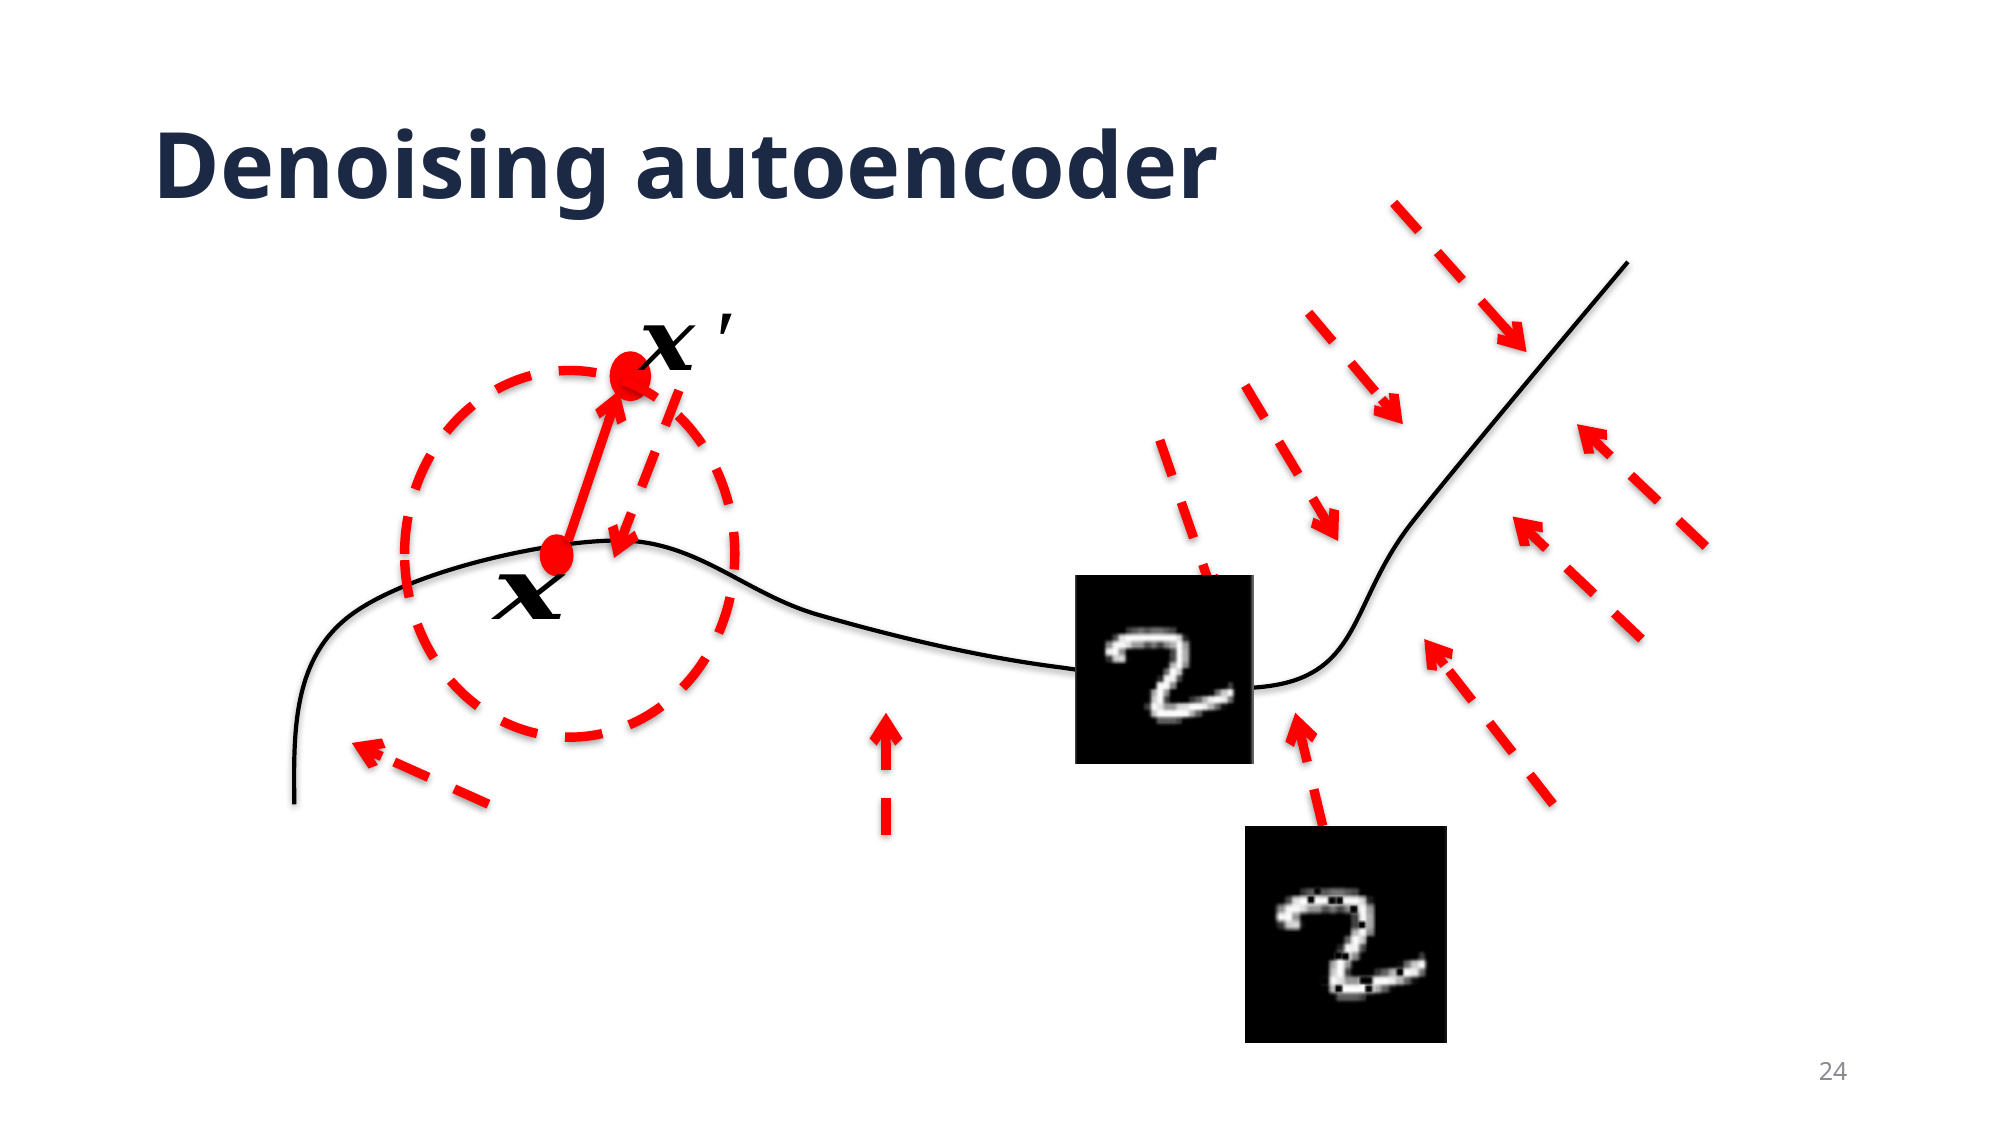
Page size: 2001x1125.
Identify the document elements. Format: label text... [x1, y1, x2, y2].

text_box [1159, 439, 1218, 573]
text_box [567, 355, 647, 542]
text_box [403, 370, 736, 738]
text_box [1576, 423, 1706, 547]
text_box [613, 390, 680, 559]
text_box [1295, 712, 1339, 824]
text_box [1423, 638, 1554, 805]
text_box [1244, 385, 1339, 542]
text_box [1308, 312, 1404, 425]
text_box [726, 455, 1154, 671]
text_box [1512, 516, 1642, 640]
picture [1244, 826, 1447, 1043]
slide_number 24 [1412, 1042, 1863, 1103]
text_box [292, 585, 492, 805]
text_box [351, 742, 489, 805]
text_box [1393, 202, 1527, 353]
text_box [1194, 260, 1630, 690]
title Denoising autoencoder [137, 59, 1863, 278]
picture [1075, 575, 1254, 764]
